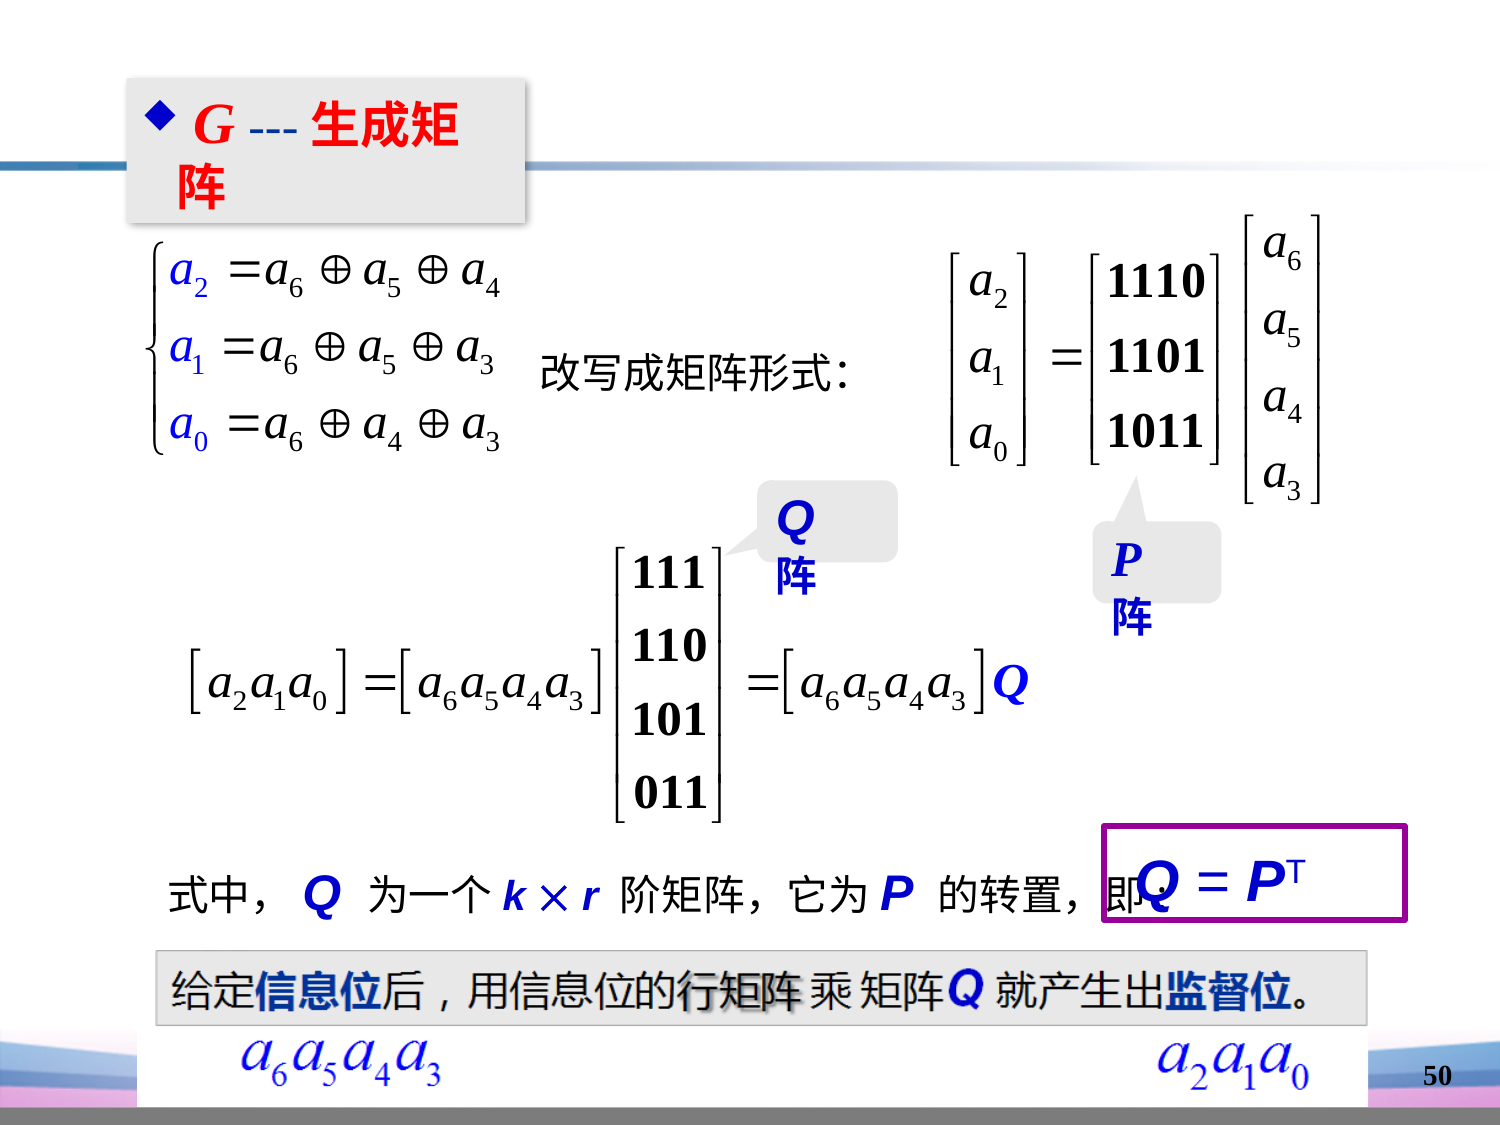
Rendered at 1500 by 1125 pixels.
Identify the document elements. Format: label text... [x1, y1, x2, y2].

text_box G ---生成矩阵 [126, 78, 525, 223]
text_box P 阵 [1092, 524, 1222, 604]
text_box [938, 204, 1341, 515]
slide_number 50 [1373, 1023, 1468, 1100]
picture [0, 0, 1500, 1125]
text_box 改写成矩阵形式： [525, 314, 882, 404]
text_box Q 阵 [746, 480, 898, 537]
text_box 式中，Q 为一个k  r 阶矩阵，它为P 的转置，即: [152, 822, 1325, 928]
text_box Q = PT [1104, 826, 1405, 921]
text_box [135, 231, 517, 467]
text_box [182, 538, 1039, 832]
